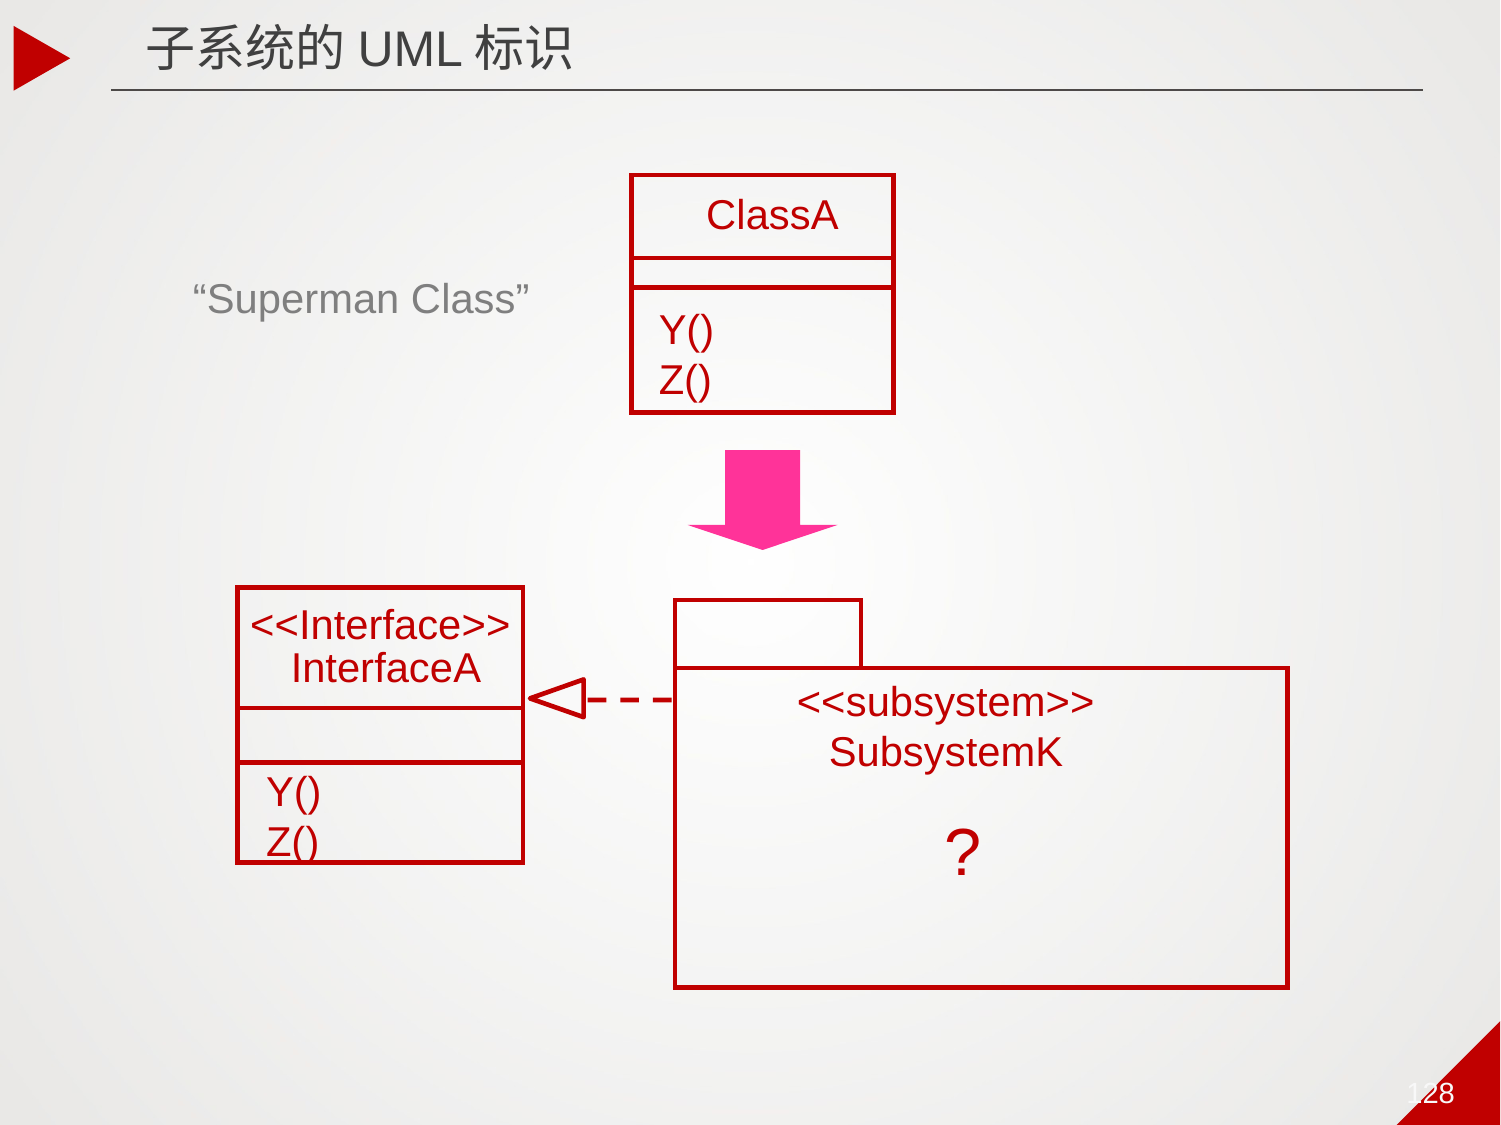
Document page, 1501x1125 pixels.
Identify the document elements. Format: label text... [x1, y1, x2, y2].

text_box ? [812, 799, 1113, 898]
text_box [631, 174, 894, 413]
text_box [675, 667, 1288, 988]
text_box [237, 708, 523, 863]
text_box InterfaceA [290, 649, 482, 692]
text_box <<subsystem>> SubsystemK [796, 674, 1095, 775]
text_box “Superman Class” [175, 262, 613, 331]
text_box <<Interface>> [250, 598, 511, 649]
text_box 子系统的UML标识 [130, 3, 1270, 89]
picture [0, 0, 1501, 1125]
text_box Y() Z() [251, 757, 349, 873]
text_box [675, 600, 862, 668]
text_box [13, 25, 71, 91]
text_box [530, 679, 584, 718]
text_box [687, 450, 838, 550]
text_box [237, 587, 523, 708]
